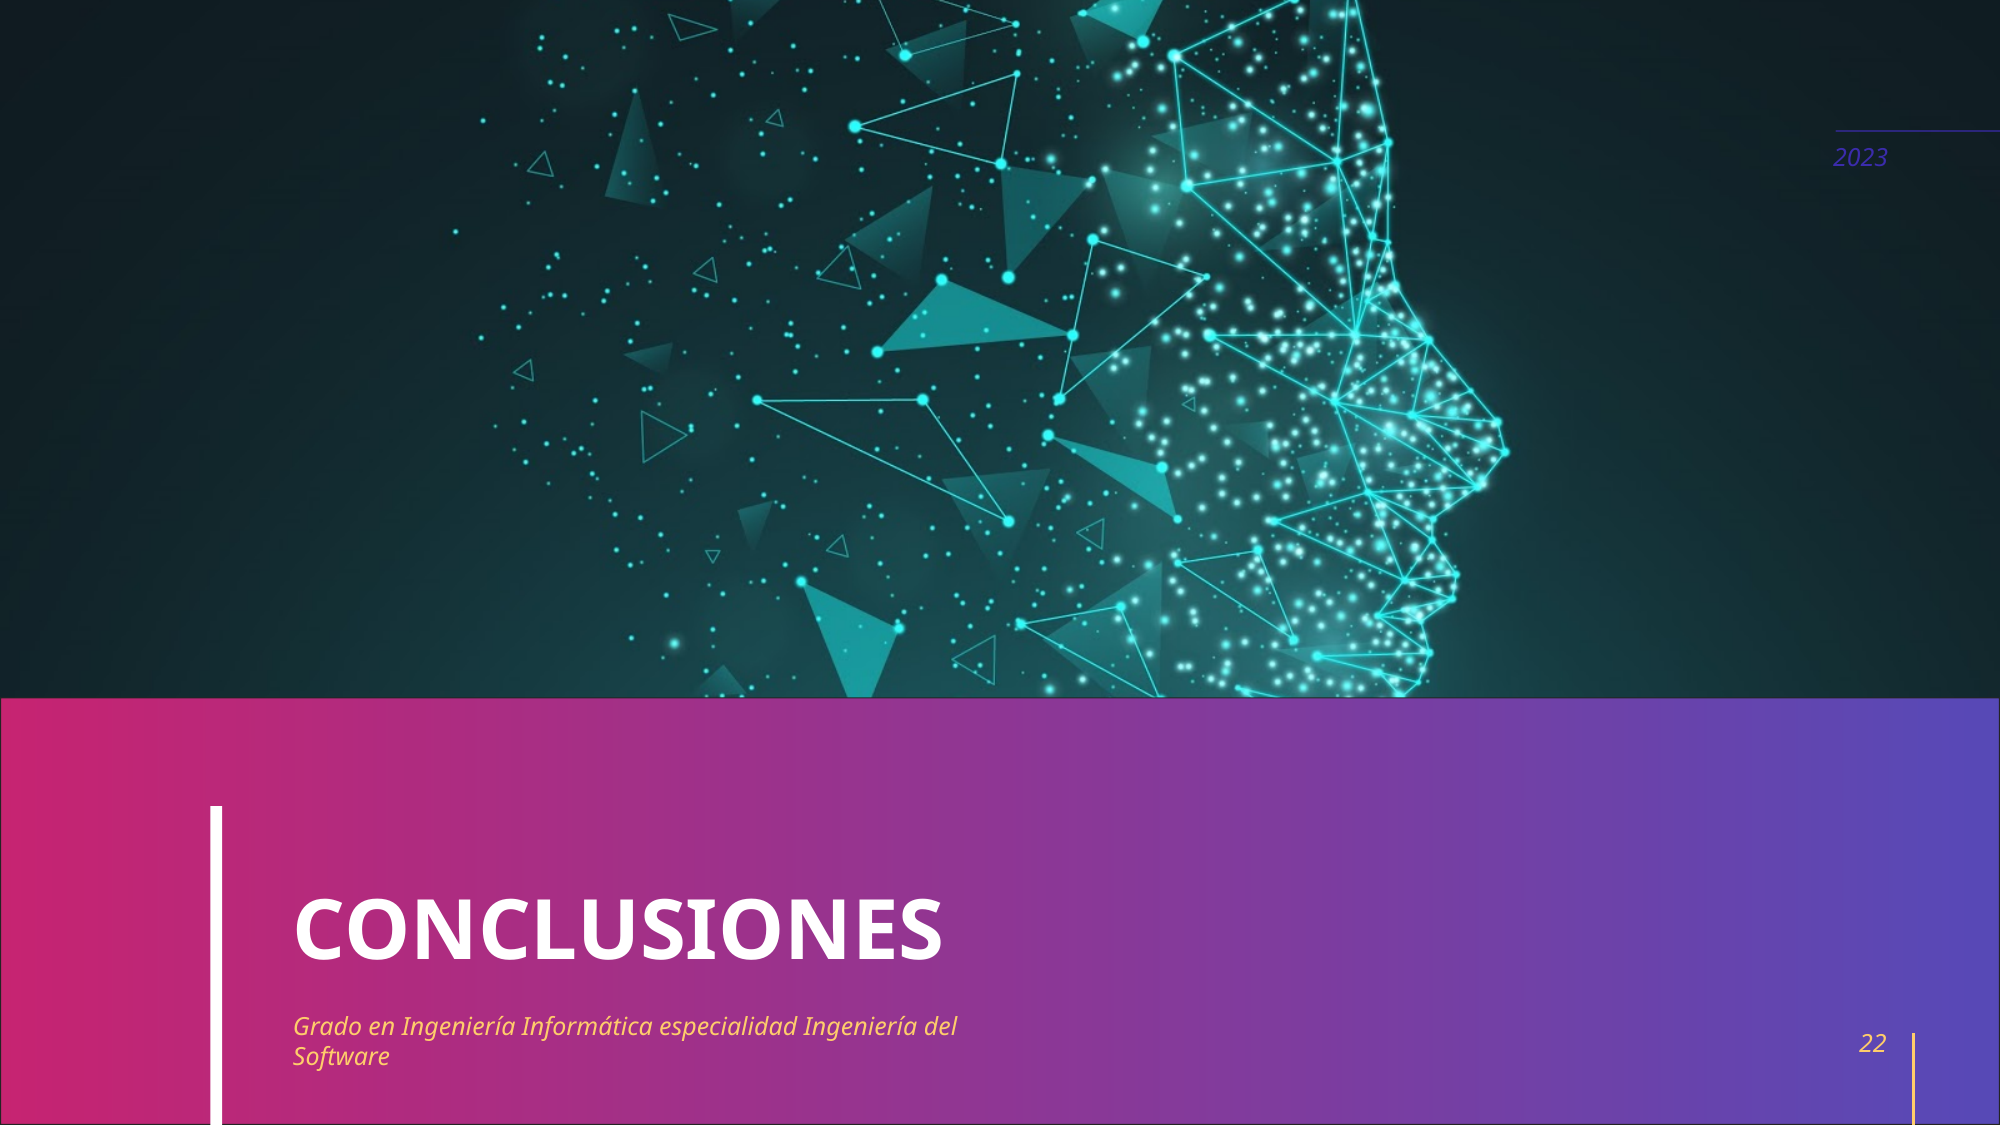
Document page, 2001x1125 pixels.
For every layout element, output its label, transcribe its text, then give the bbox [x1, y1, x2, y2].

title CONCLUSIONES [277, 727, 1723, 986]
picture [0, 0, 2000, 698]
slide_number 22 [1451, 1015, 1902, 1075]
footer Grado en Ingeniería Informática especialidad Ingeniería del Software [277, 1010, 1035, 1071]
